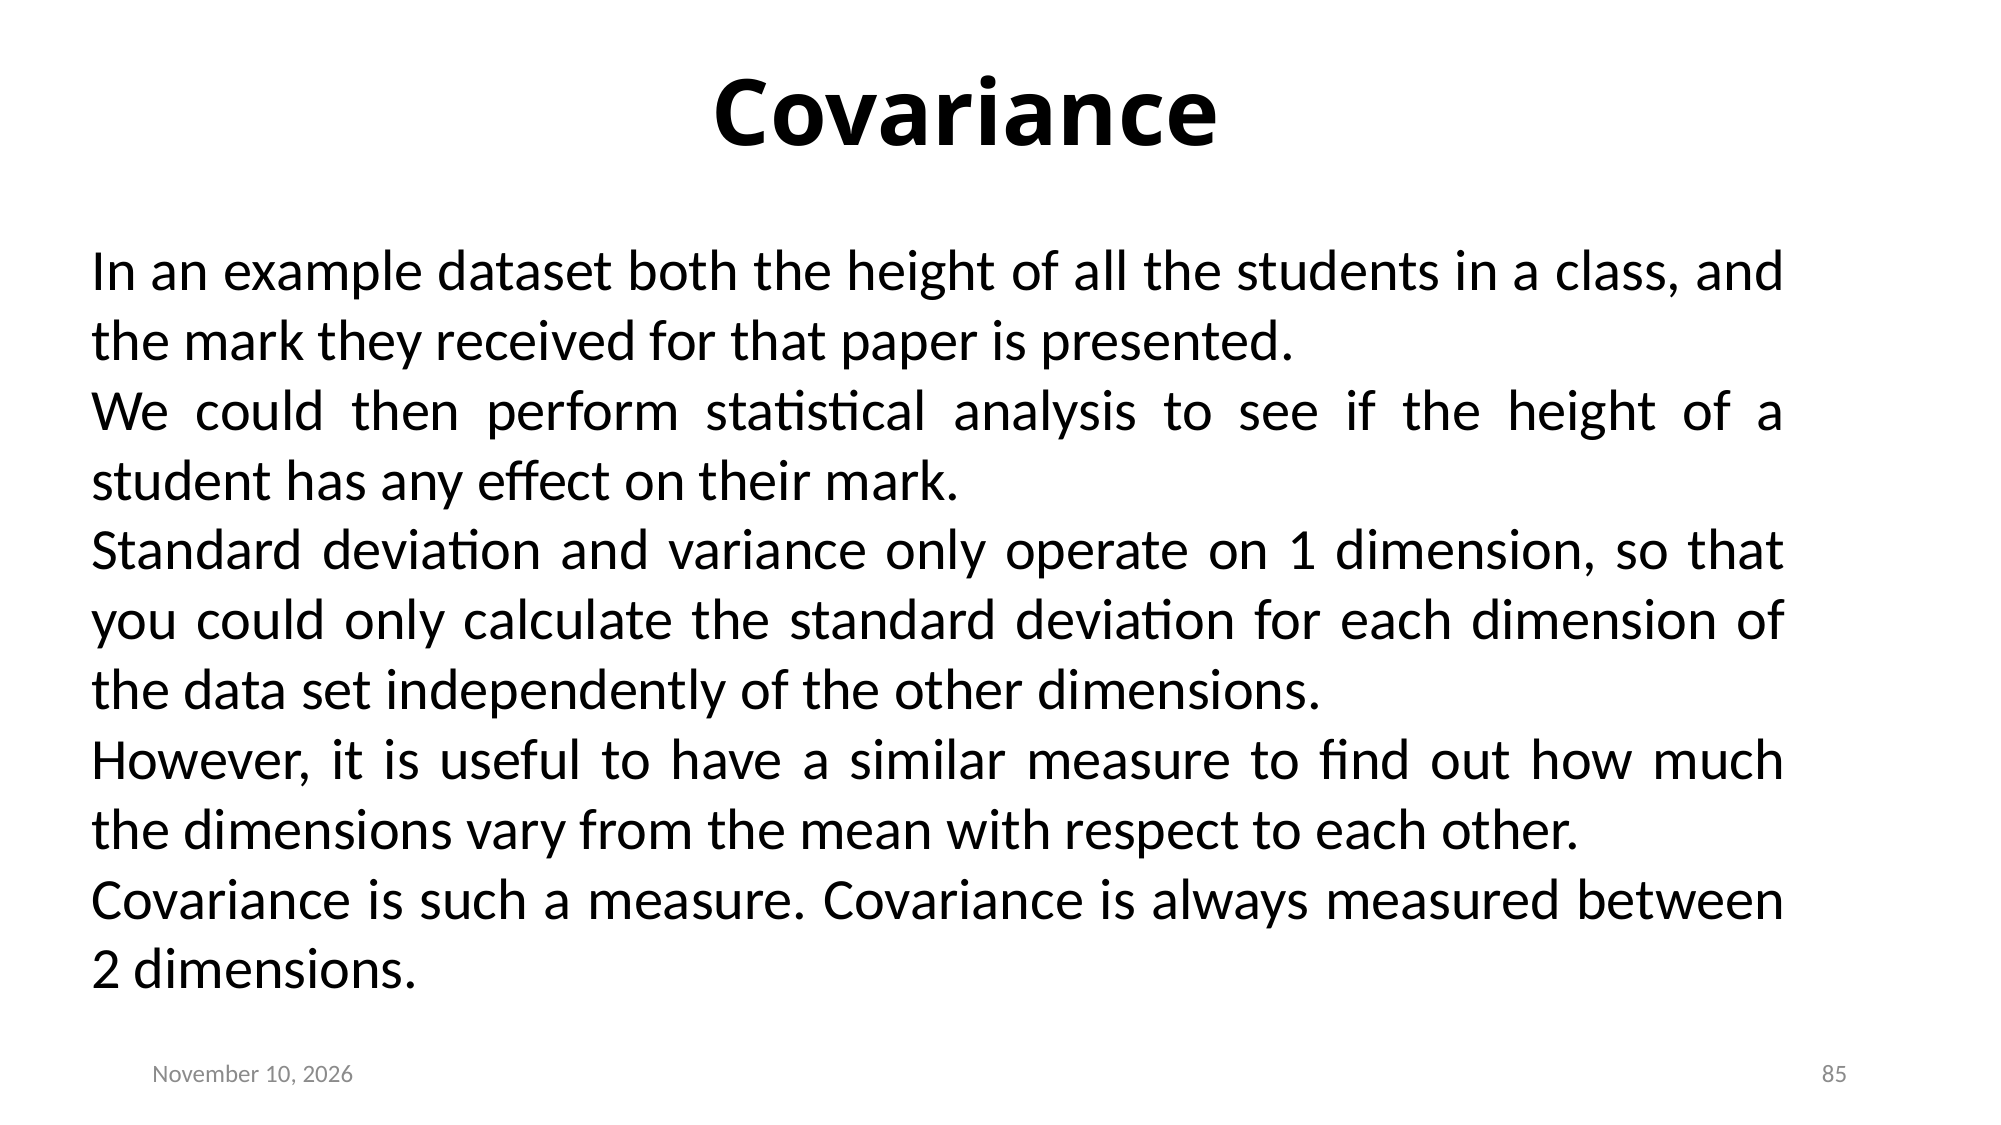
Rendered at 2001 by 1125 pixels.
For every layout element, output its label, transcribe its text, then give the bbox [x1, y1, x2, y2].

title Covariance [103, 7, 1829, 225]
slide_number 85 [1412, 1042, 1863, 1103]
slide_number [137, 1042, 588, 1103]
list In an example dataset both the height of all the students in a class, and the mark they received for that paper is presented. We could then perform statistical analysis to see if the height of a student has any effect on their mark. Standard deviation and variance only operate on 1 dimension, so that you could only calculate the standard deviation for each dimension of the data set independently of the other dimensions. However, it is useful to have a similar measure to find out how much the dimensions vary from the mean with respect to each other. Covariance is such a measure. Covariance is always measured between 2 dimensions. [76, 224, 1802, 1125]
